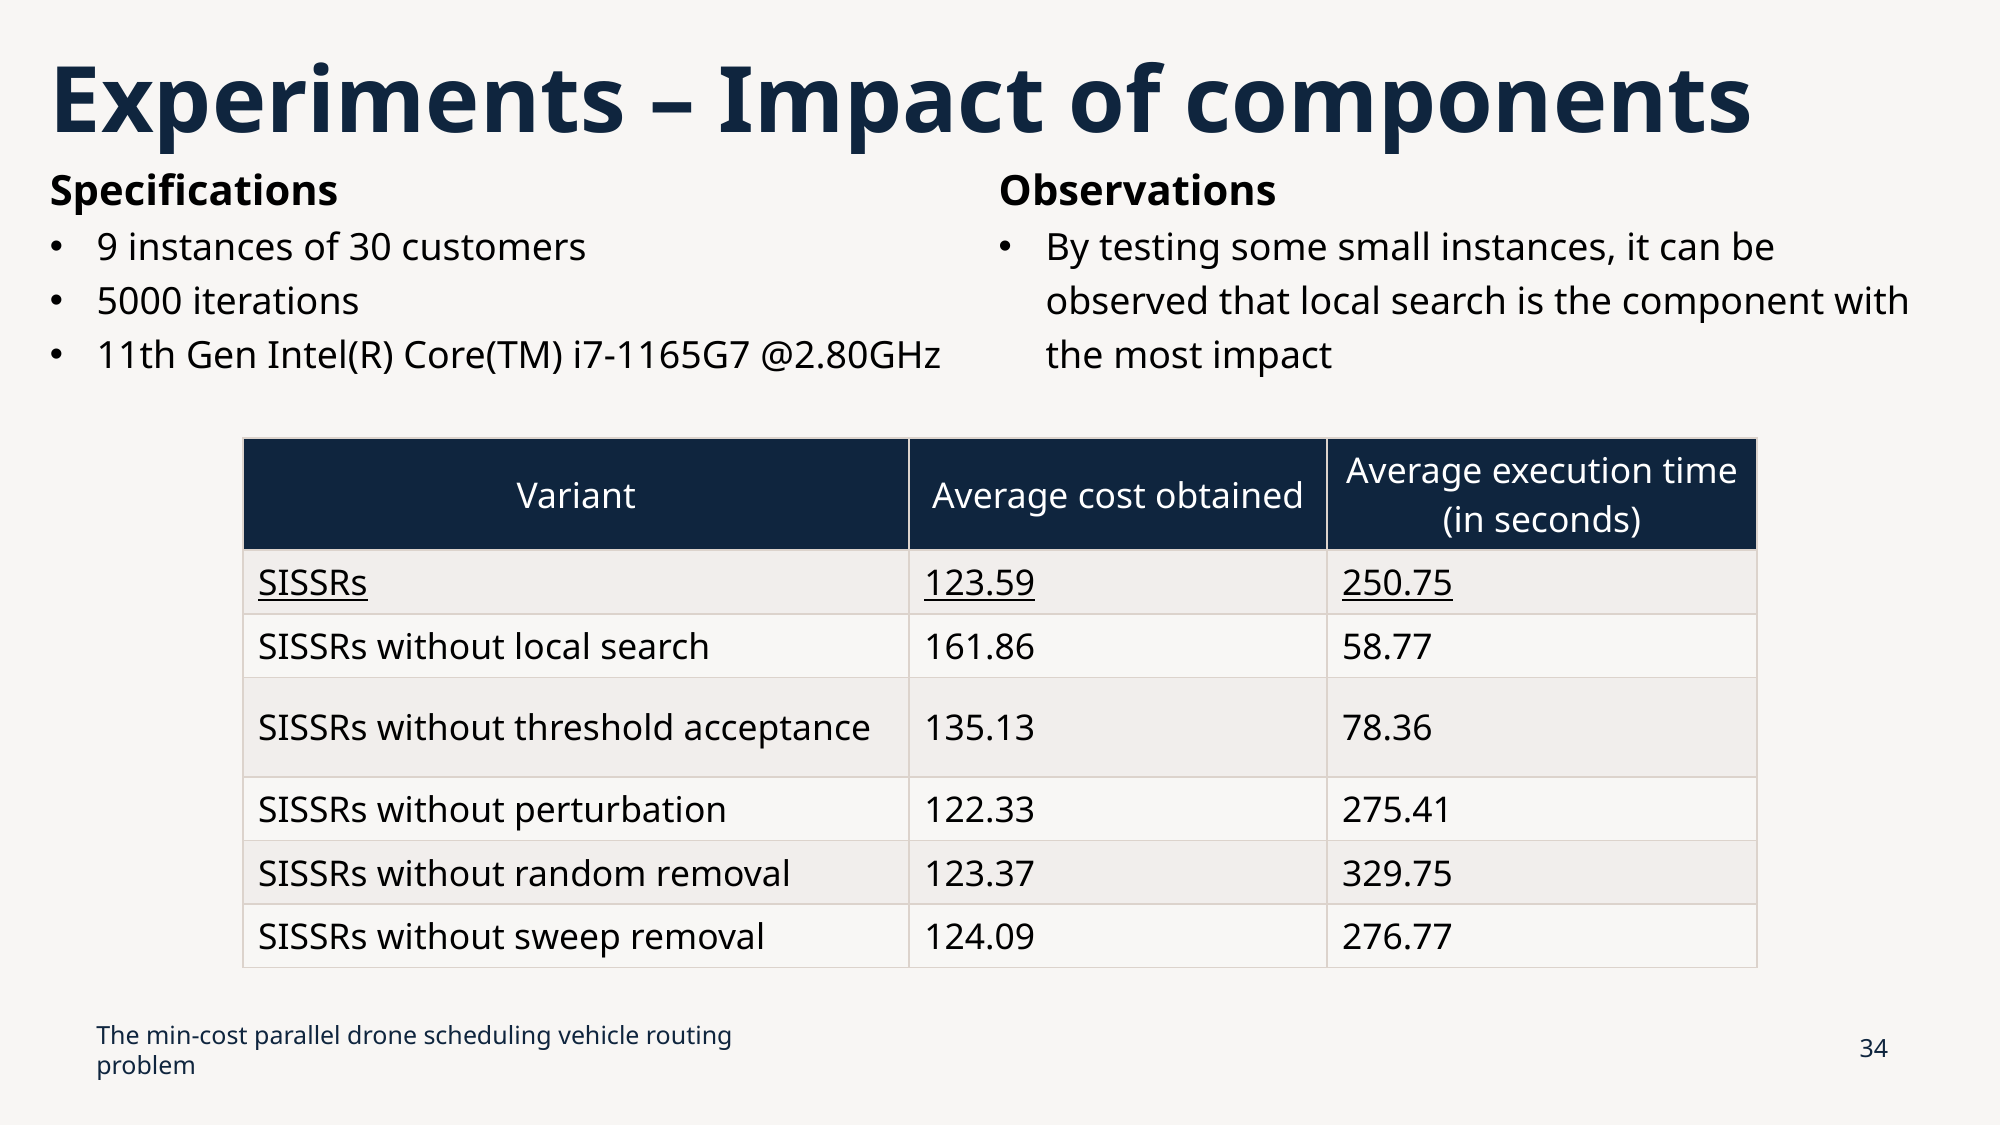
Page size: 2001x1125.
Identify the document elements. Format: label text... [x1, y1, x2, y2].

table_cell SISSRs without random removal [244, 841, 908, 903]
table_cell 124.09 [910, 905, 1326, 967]
table_cell 78.36 [1328, 678, 1756, 776]
table_cell SISSRs [244, 551, 908, 613]
table_cell 329.75 [1328, 841, 1756, 903]
title Experiments – Impact of components [34, 31, 1967, 175]
table_header Average cost obtained [910, 439, 1326, 549]
text_box Specifications 9 instances of 30 customers 5000 iterations 11th Gen Intel(R) Core(TM) i7-1165G7 @2.80GHz Observations By testing some small instances, it can be observed that local search is the component with the most impact [34, 146, 1963, 431]
table_cell SISSRs without sweep removal [244, 905, 908, 967]
slide_number 34 [1836, 1020, 1912, 1080]
footer The min-cost parallel drone scheduling vehicle routing problem [81, 1020, 836, 1080]
table_header Average execution time (in seconds) [1328, 439, 1756, 549]
table_cell 123.59 [910, 551, 1326, 613]
table_cell SISSRs without perturbation [244, 778, 908, 840]
table_cell 161.86 [910, 615, 1326, 677]
table_cell SISSRs without local search [244, 615, 908, 677]
table_header Variant [244, 439, 908, 549]
table_cell 123.37 [910, 841, 1326, 903]
table_cell 58.77 [1328, 615, 1756, 677]
table_cell 122.33 [910, 778, 1326, 840]
table_cell SISSRs without threshold acceptance [244, 678, 908, 776]
table_cell 276.77 [1328, 905, 1756, 967]
table_cell 275.41 [1328, 778, 1756, 840]
table_cell 135.13 [910, 678, 1326, 776]
table_cell 250.75 [1328, 551, 1756, 613]
